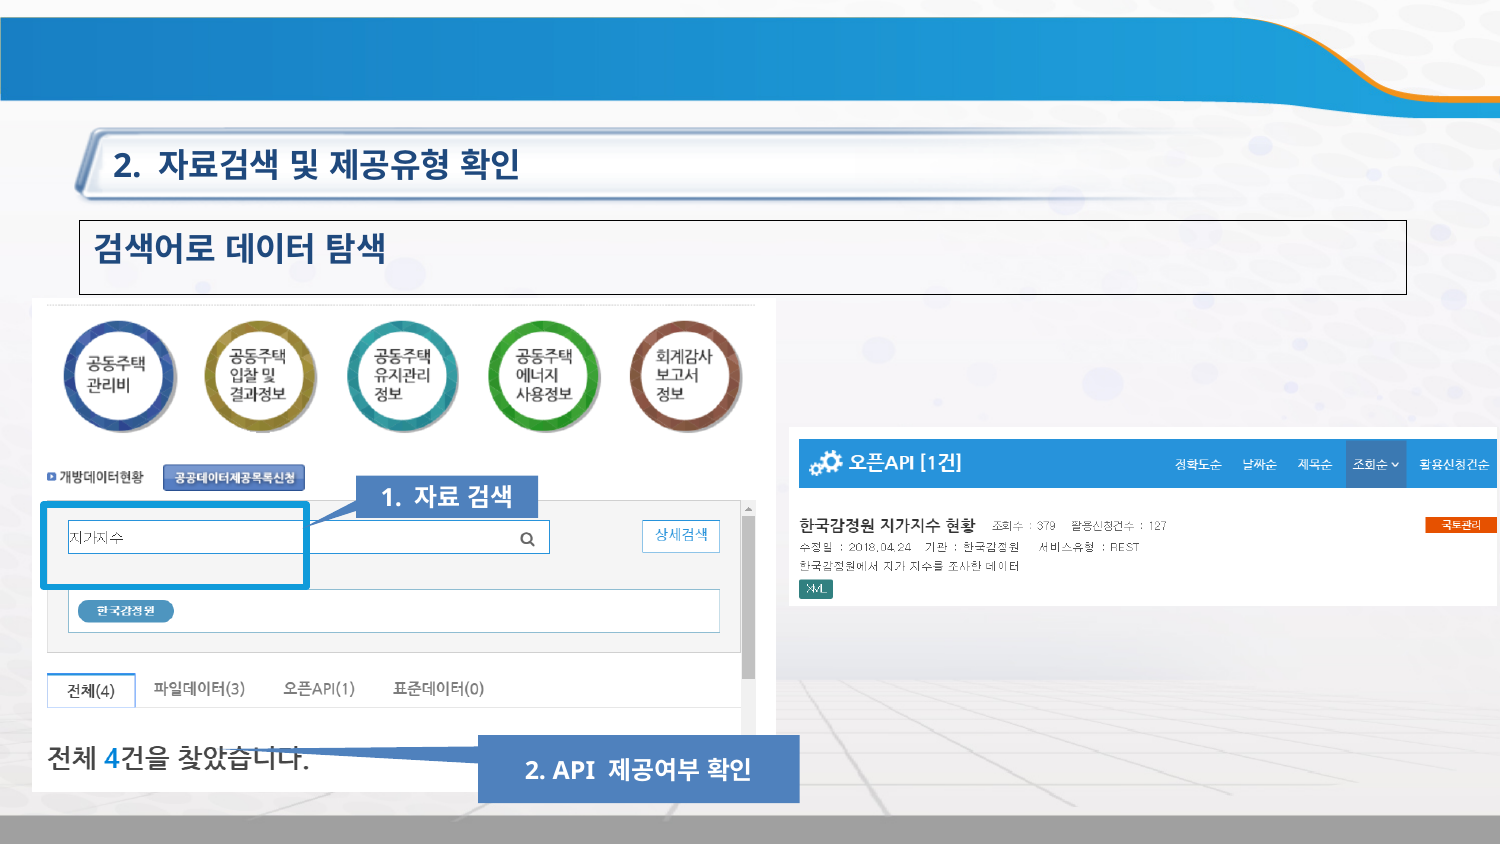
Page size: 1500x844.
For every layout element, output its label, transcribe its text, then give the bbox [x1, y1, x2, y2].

text_box 3. 한국감정원 포털 API 데이터 불러오기 [29, 0, 1175, 103]
text_box 검색어로 데이터 탐색 [79, 220, 1407, 295]
picture [0, 0, 1500, 844]
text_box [74, 126, 1289, 208]
text_box 2. API 제공여부 확인 [478, 735, 800, 804]
